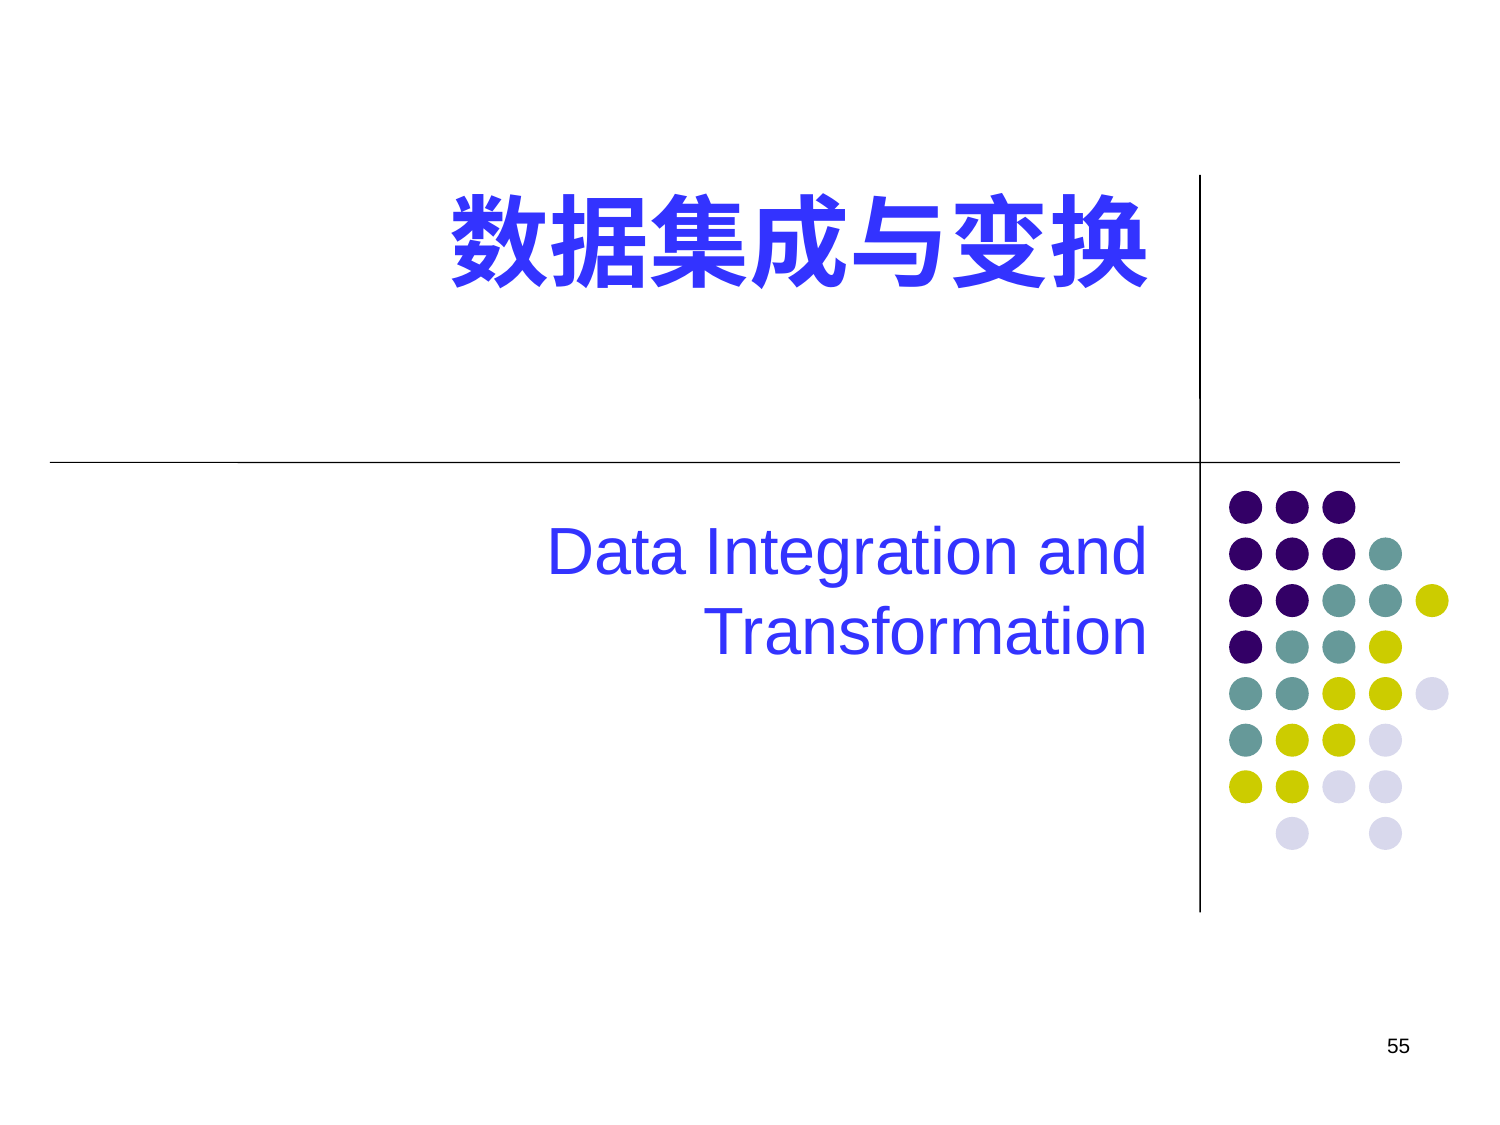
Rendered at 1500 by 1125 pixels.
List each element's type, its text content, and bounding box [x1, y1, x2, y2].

subtitle Data Integration and Transformation [139, 500, 1165, 888]
title 数据集成与变换 [51, 76, 1165, 427]
slide_number 55 [1074, 1024, 1426, 1101]
